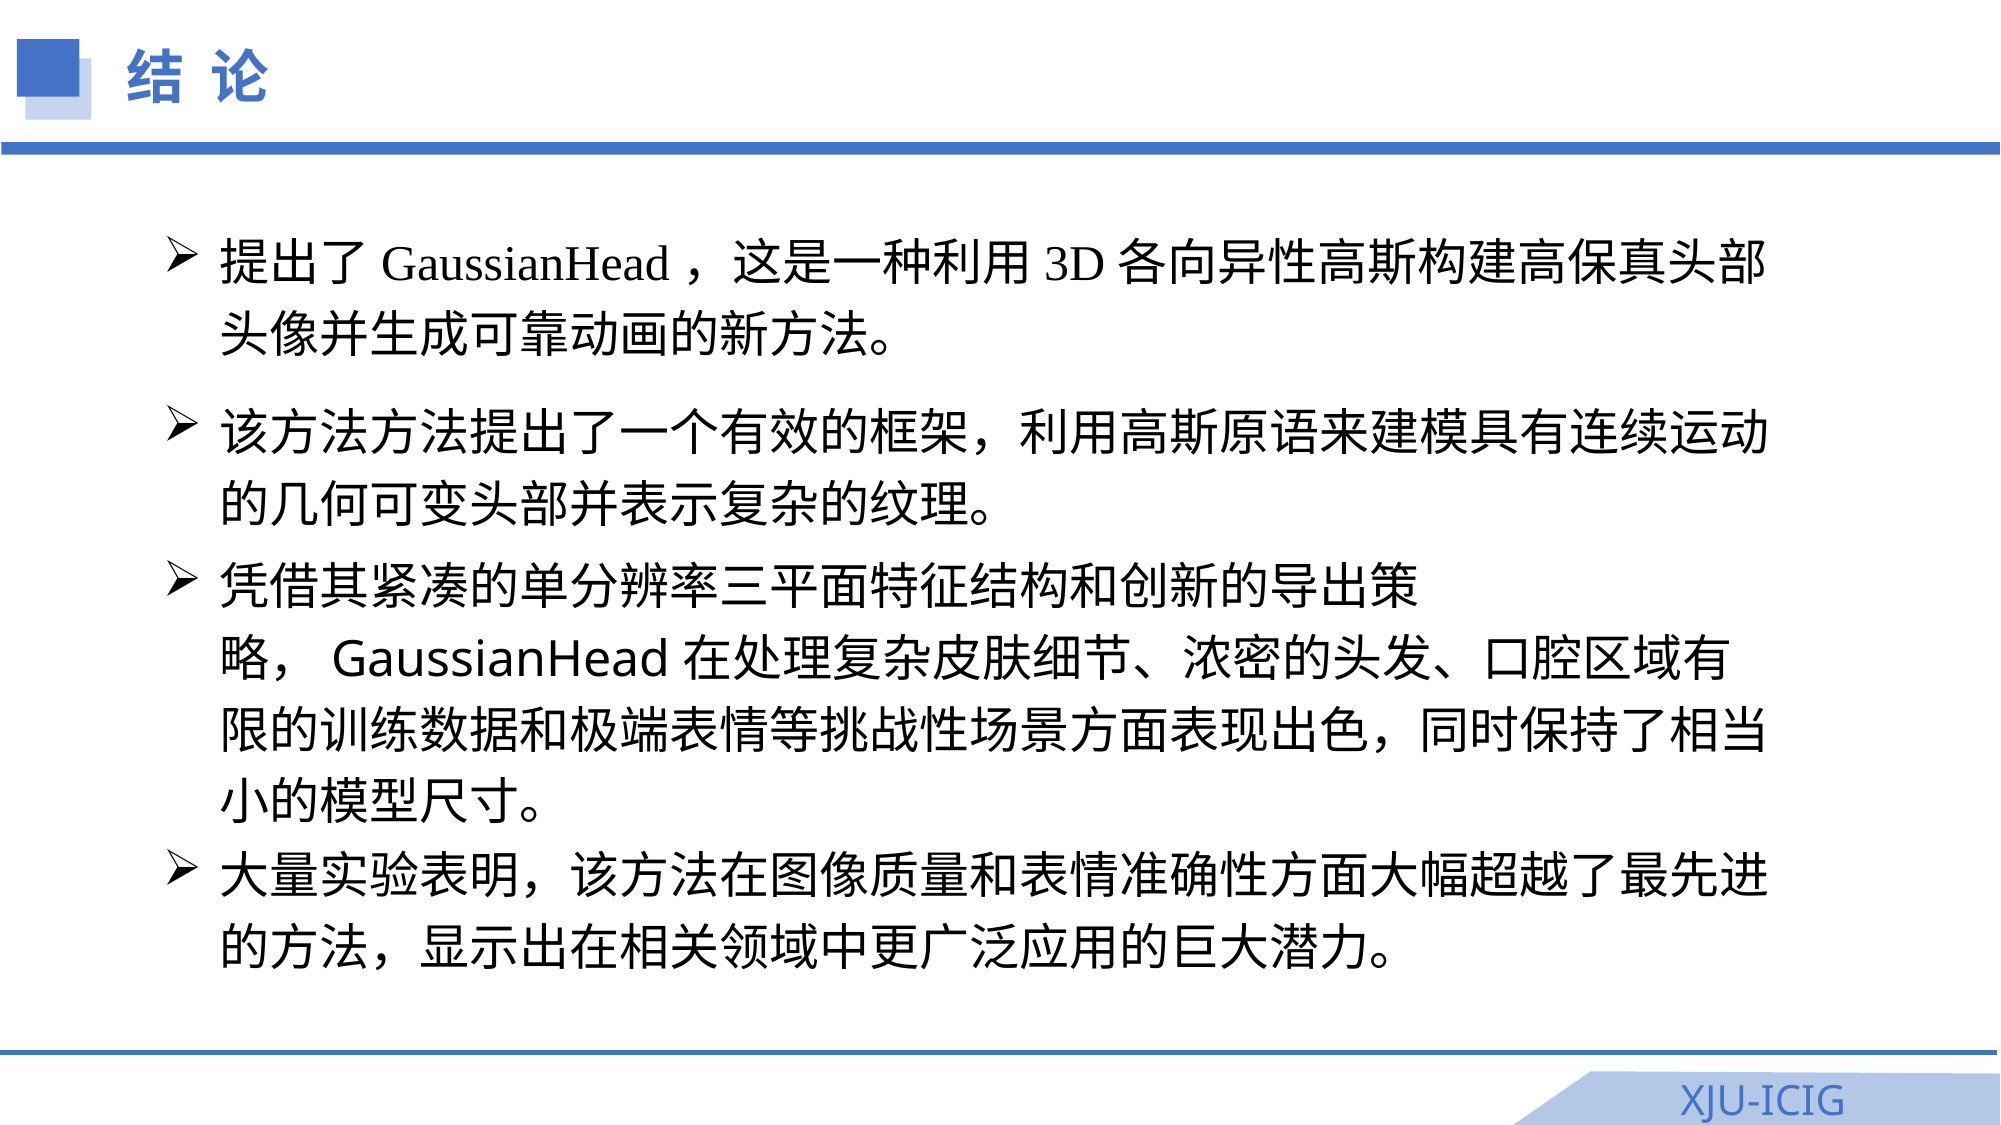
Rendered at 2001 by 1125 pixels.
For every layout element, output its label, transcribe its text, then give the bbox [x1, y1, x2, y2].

text_box XJU-ICIG [1511, 1070, 2000, 1125]
text_box 该方法方法提出了一个有效的框架，利用高斯原语来建模具有连续运动的几何可变头部并表示复杂的纹理。 [148, 380, 1787, 534]
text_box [16, 38, 92, 120]
text_box 结 论 [111, 32, 312, 118]
text_box [0, 141, 2000, 156]
text_box 提出了GaussianHead，这是一种利用3D各向异性高斯构建高保真头部头像并生成可靠动画的新方法。 [148, 211, 1787, 371]
text_box 大量实验表明，该方法在图像质量和表情准确性方面大幅超越了最先进的方法，显示出在相关领域中更广泛应用的巨大潜力。 [148, 824, 1787, 983]
text_box 凭借其紧凑的单分辨率三平面特征结构和创新的导出策略，GaussianHead在处理复杂皮肤细节、浓密的头发、口腔区域有限的训练数据和极端表情等挑战性场景方面表现出色，同时保持了相当小的模型尺寸。 [148, 534, 1787, 824]
